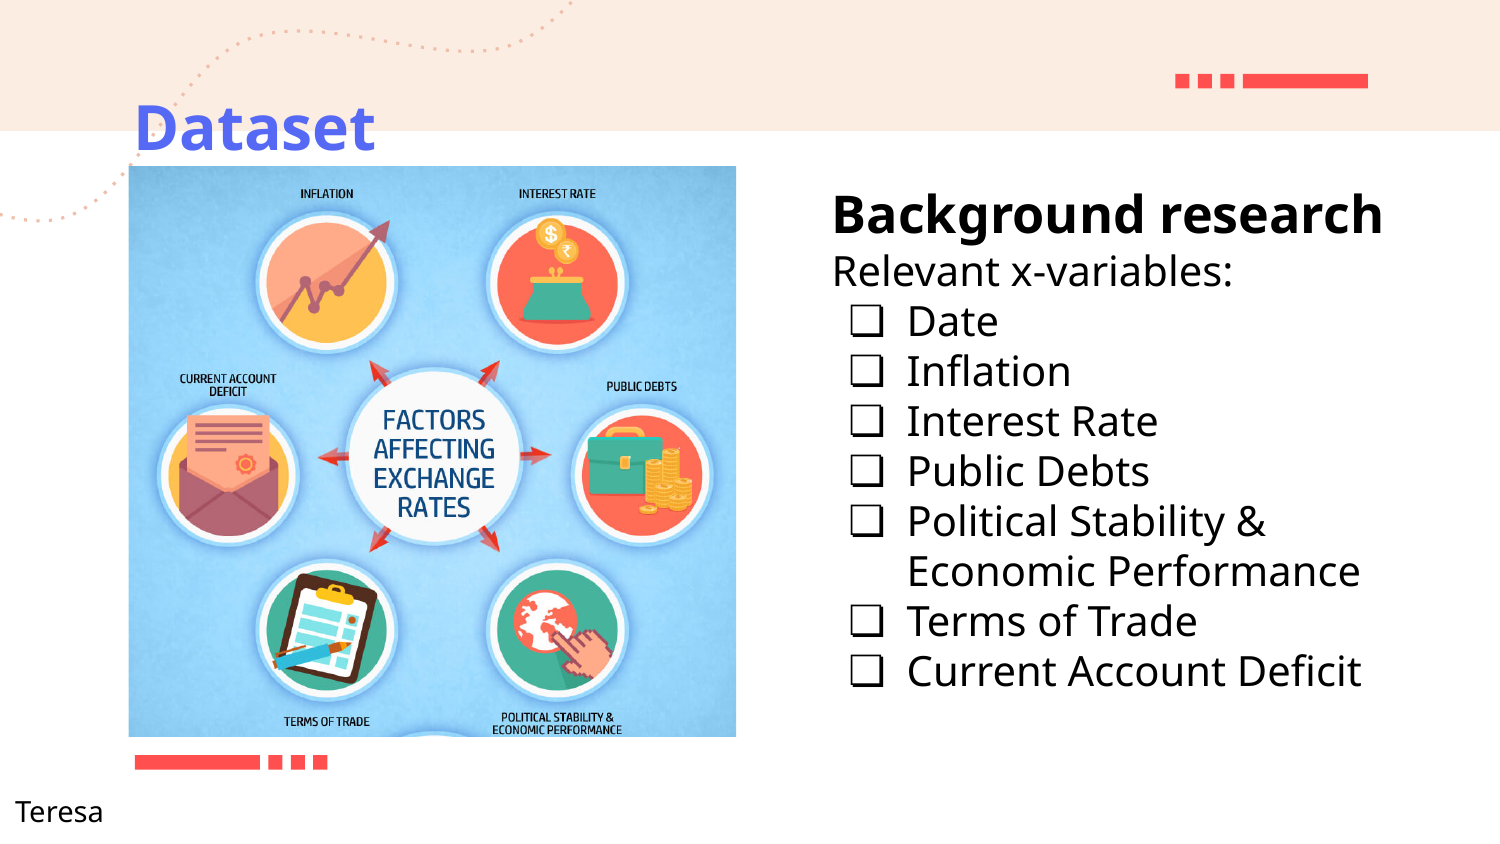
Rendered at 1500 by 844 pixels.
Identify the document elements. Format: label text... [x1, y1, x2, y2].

text_box Background research Relevant x-variables: Date Inflation Interest Rate Public Debts Political Stability & Economic Performance Terms of Trade Current Account Deficit [816, 166, 1457, 710]
title Dataset [118, 72, 1382, 167]
text_box Teresa [0, 778, 129, 843]
picture [128, 166, 737, 738]
